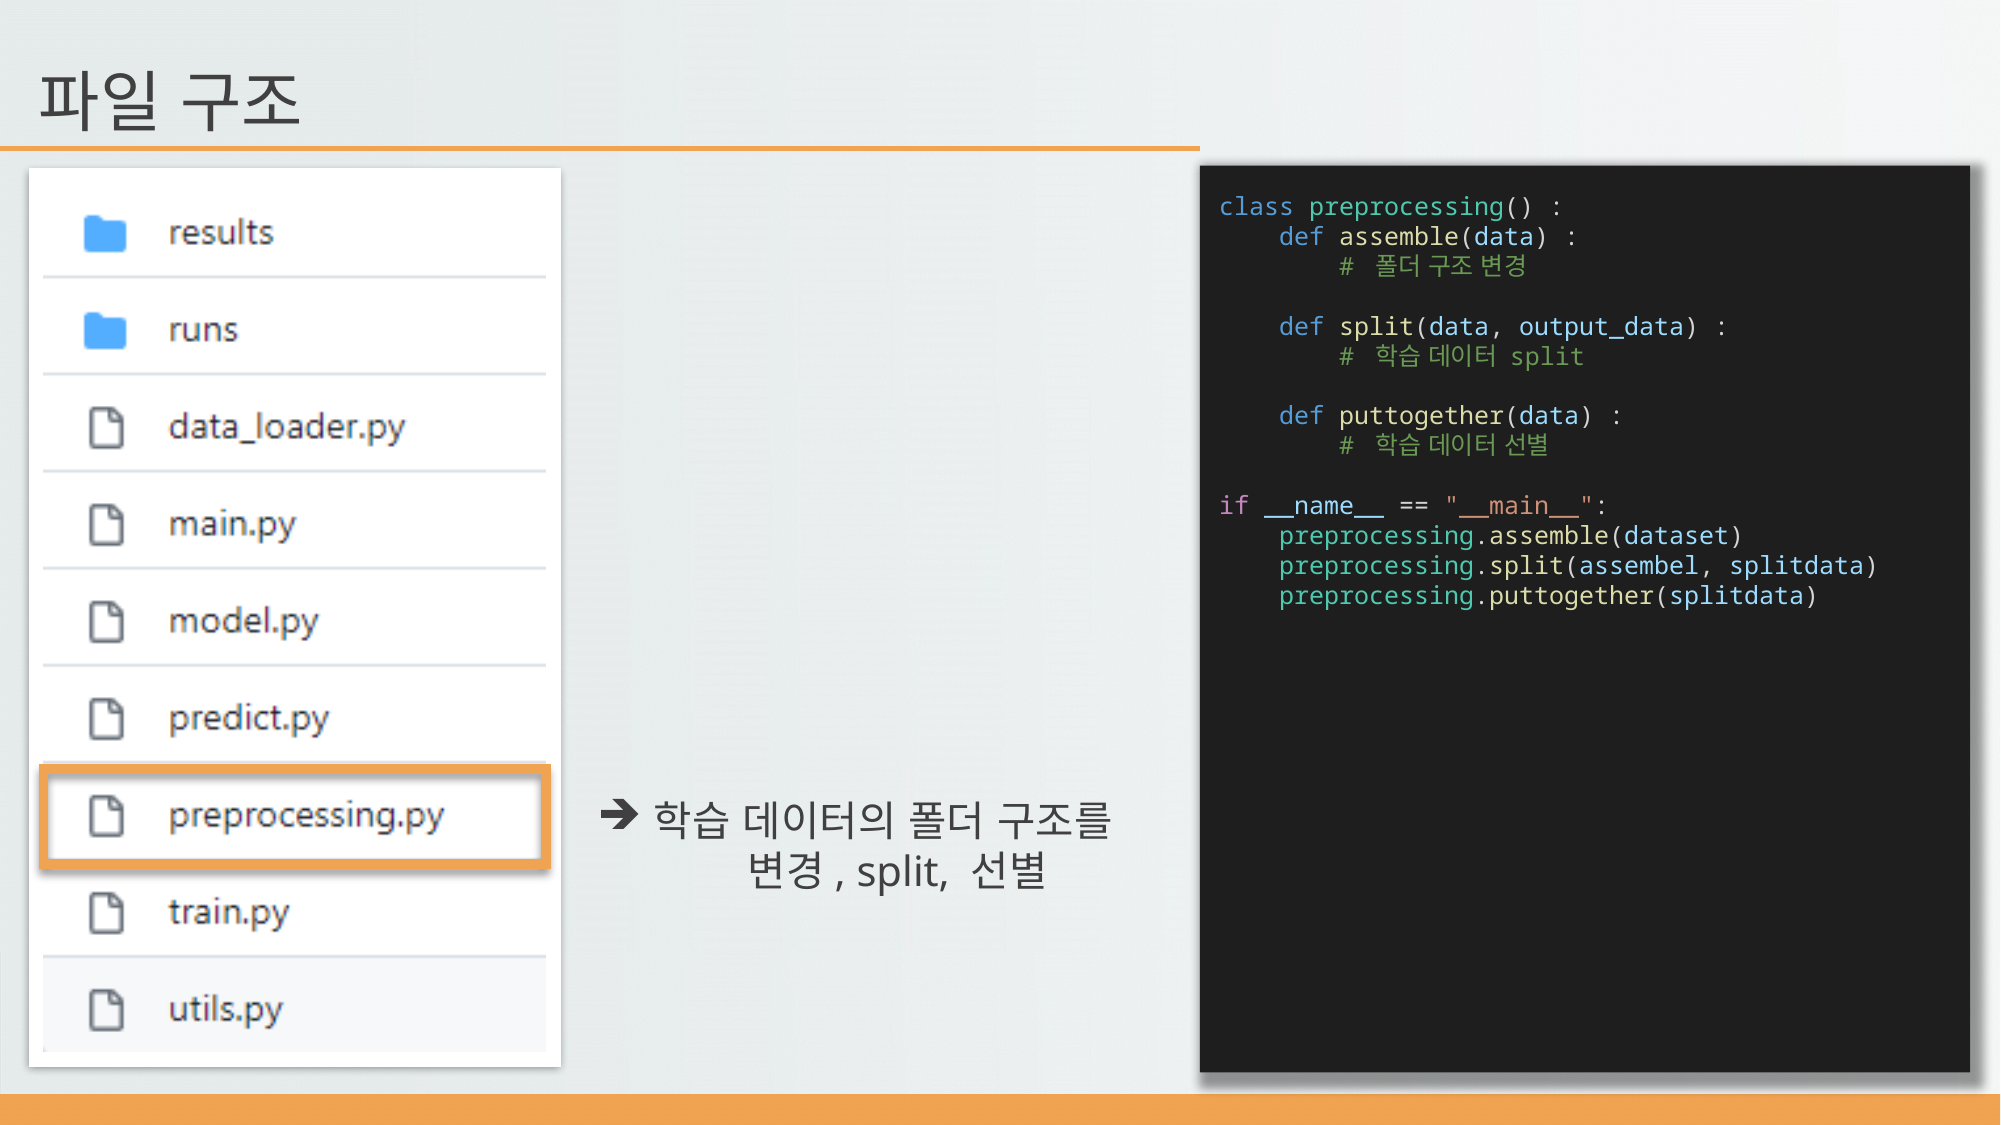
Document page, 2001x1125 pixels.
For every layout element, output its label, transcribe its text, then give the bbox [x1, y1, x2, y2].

text_box 파일 구조 [23, 52, 1548, 148]
text_box 학습 데이터의 폴더 구조를 변경, split, 선별 [582, 787, 1140, 903]
picture [0, 0, 2001, 1125]
text_box [1199, 165, 1971, 1073]
text_box class preprocessing() : def assemble(data) : # 폴더 구조 변경 def split(data, output_data) : # 학습 데이터 split def puttogether(data) : # 학습 데이터 선별 if __name__ == "__main__": preprocessing.assemble(dataset) preprocessing.split(assembel, splitdata) preprocessing.puttogether(splitdata) [1204, 182, 1894, 617]
